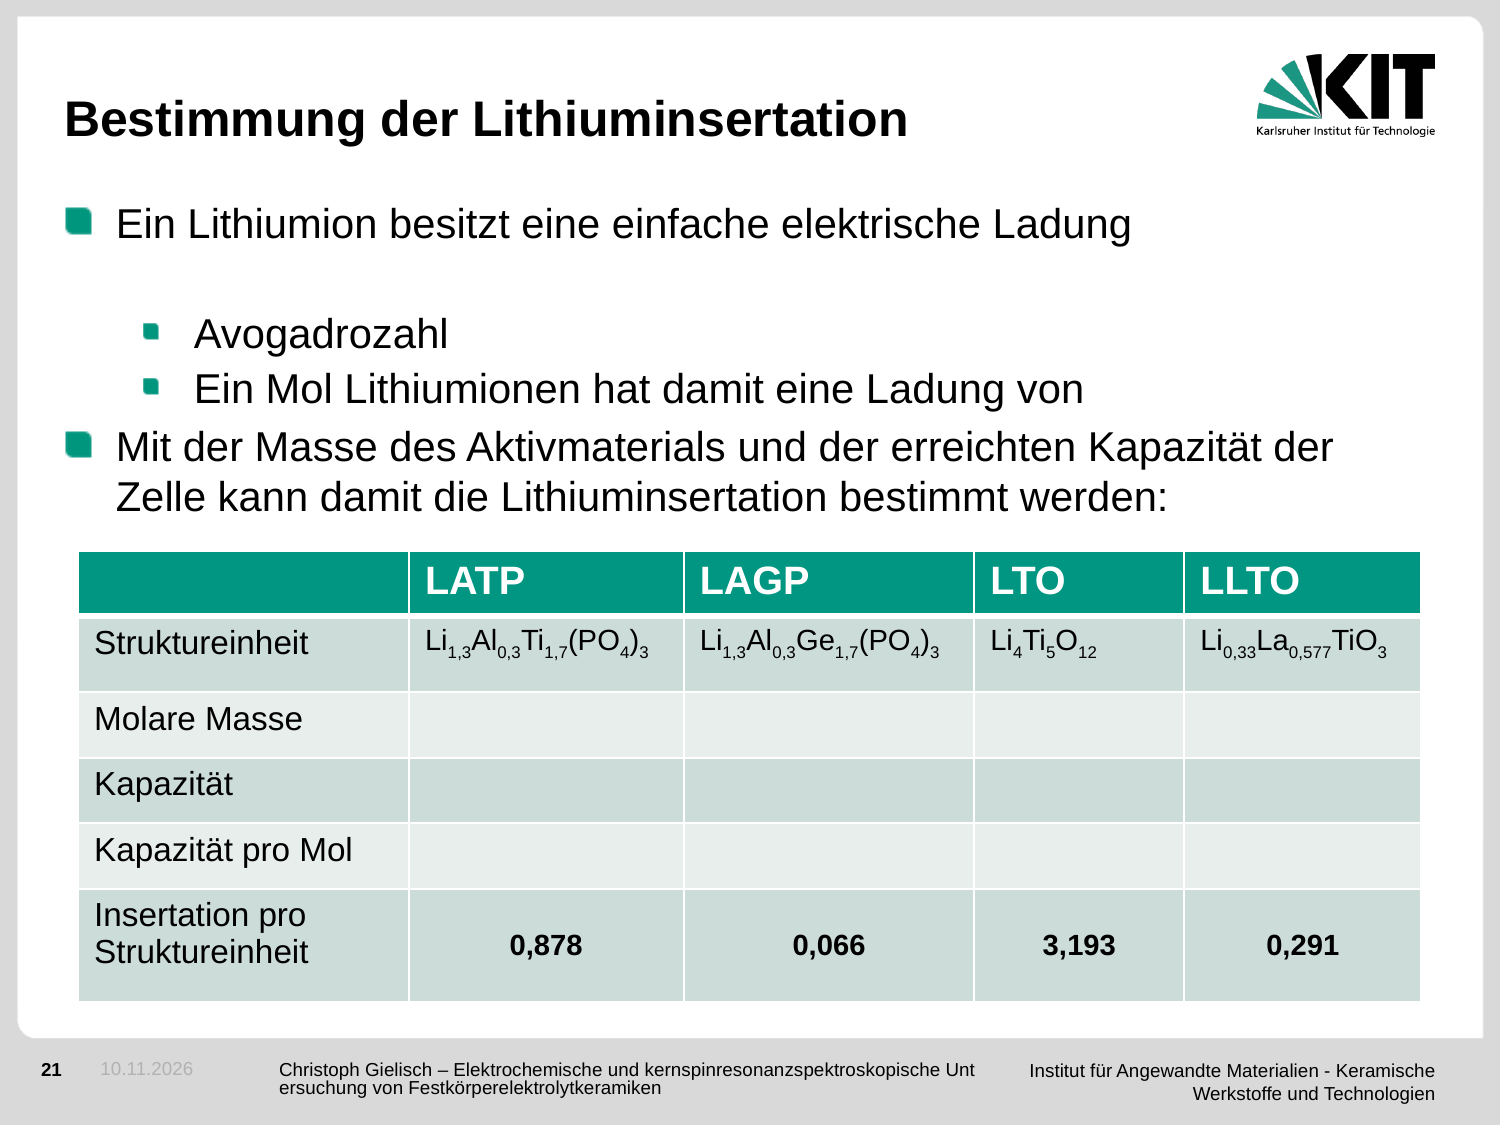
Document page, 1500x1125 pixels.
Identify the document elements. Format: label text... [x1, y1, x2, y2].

footer Christoph Gielisch – Elektrochemische und kernspinresonanzspektroskopische Untersuchung von Festkörperelektrolytkeramiken [278, 1056, 977, 1117]
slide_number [100, 1057, 272, 1117]
picture [0, 0, 1500, 1125]
title Bestimmung der Lithiuminsertation [63, 54, 1199, 148]
